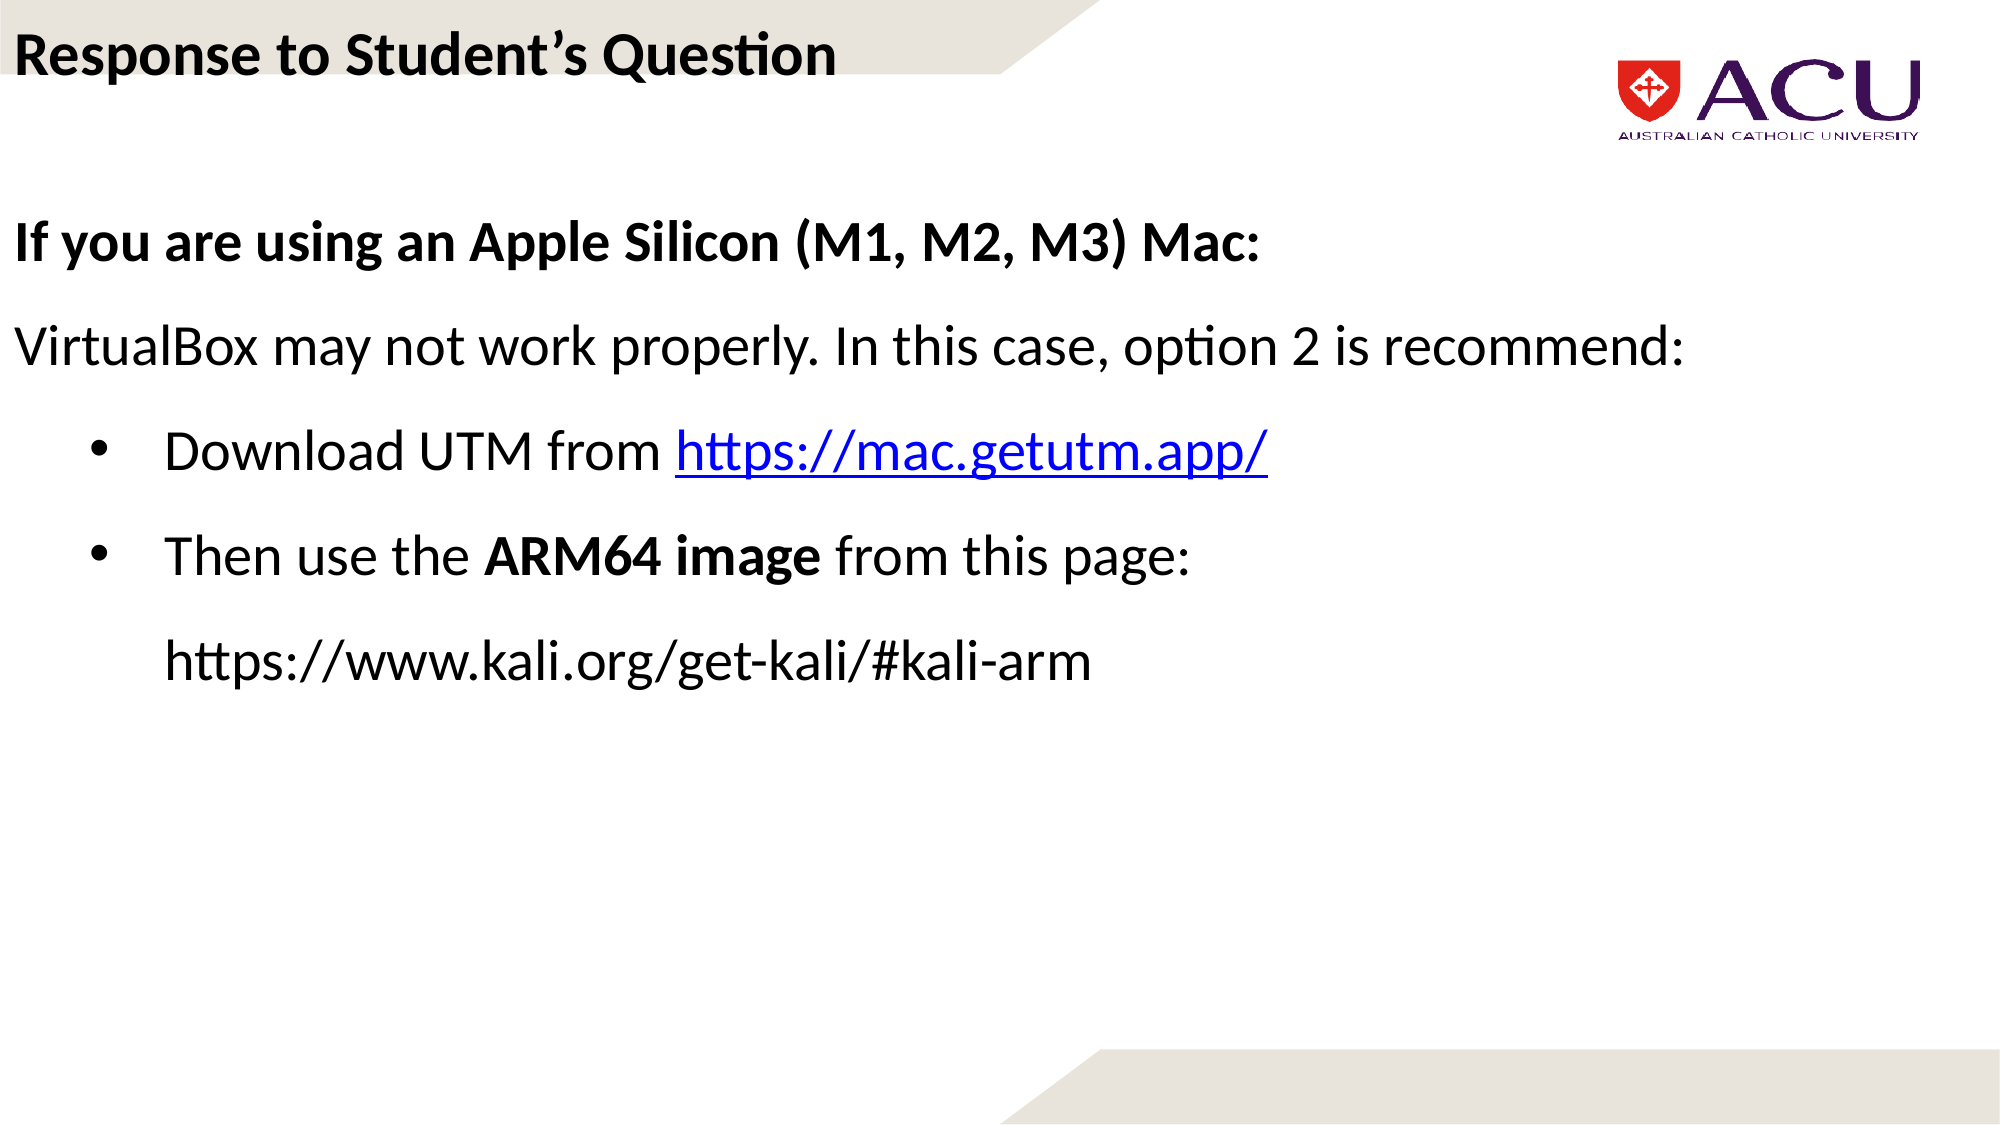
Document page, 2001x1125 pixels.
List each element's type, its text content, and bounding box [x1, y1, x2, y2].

picture [1618, 96, 1920, 140]
text_box If you are using an Apple Silicon (M1, M2, M3) Mac: VirtualBox may not work properly. In this case, option 2 is recommend: Download UTM from https://mac.getutm.app/ Then use the ARM64 image from this page: https://www.kali.org/get-kali/#kali-arm [0, 160, 2000, 700]
text_box Response to Student’s Question [0, 0, 2000, 96]
